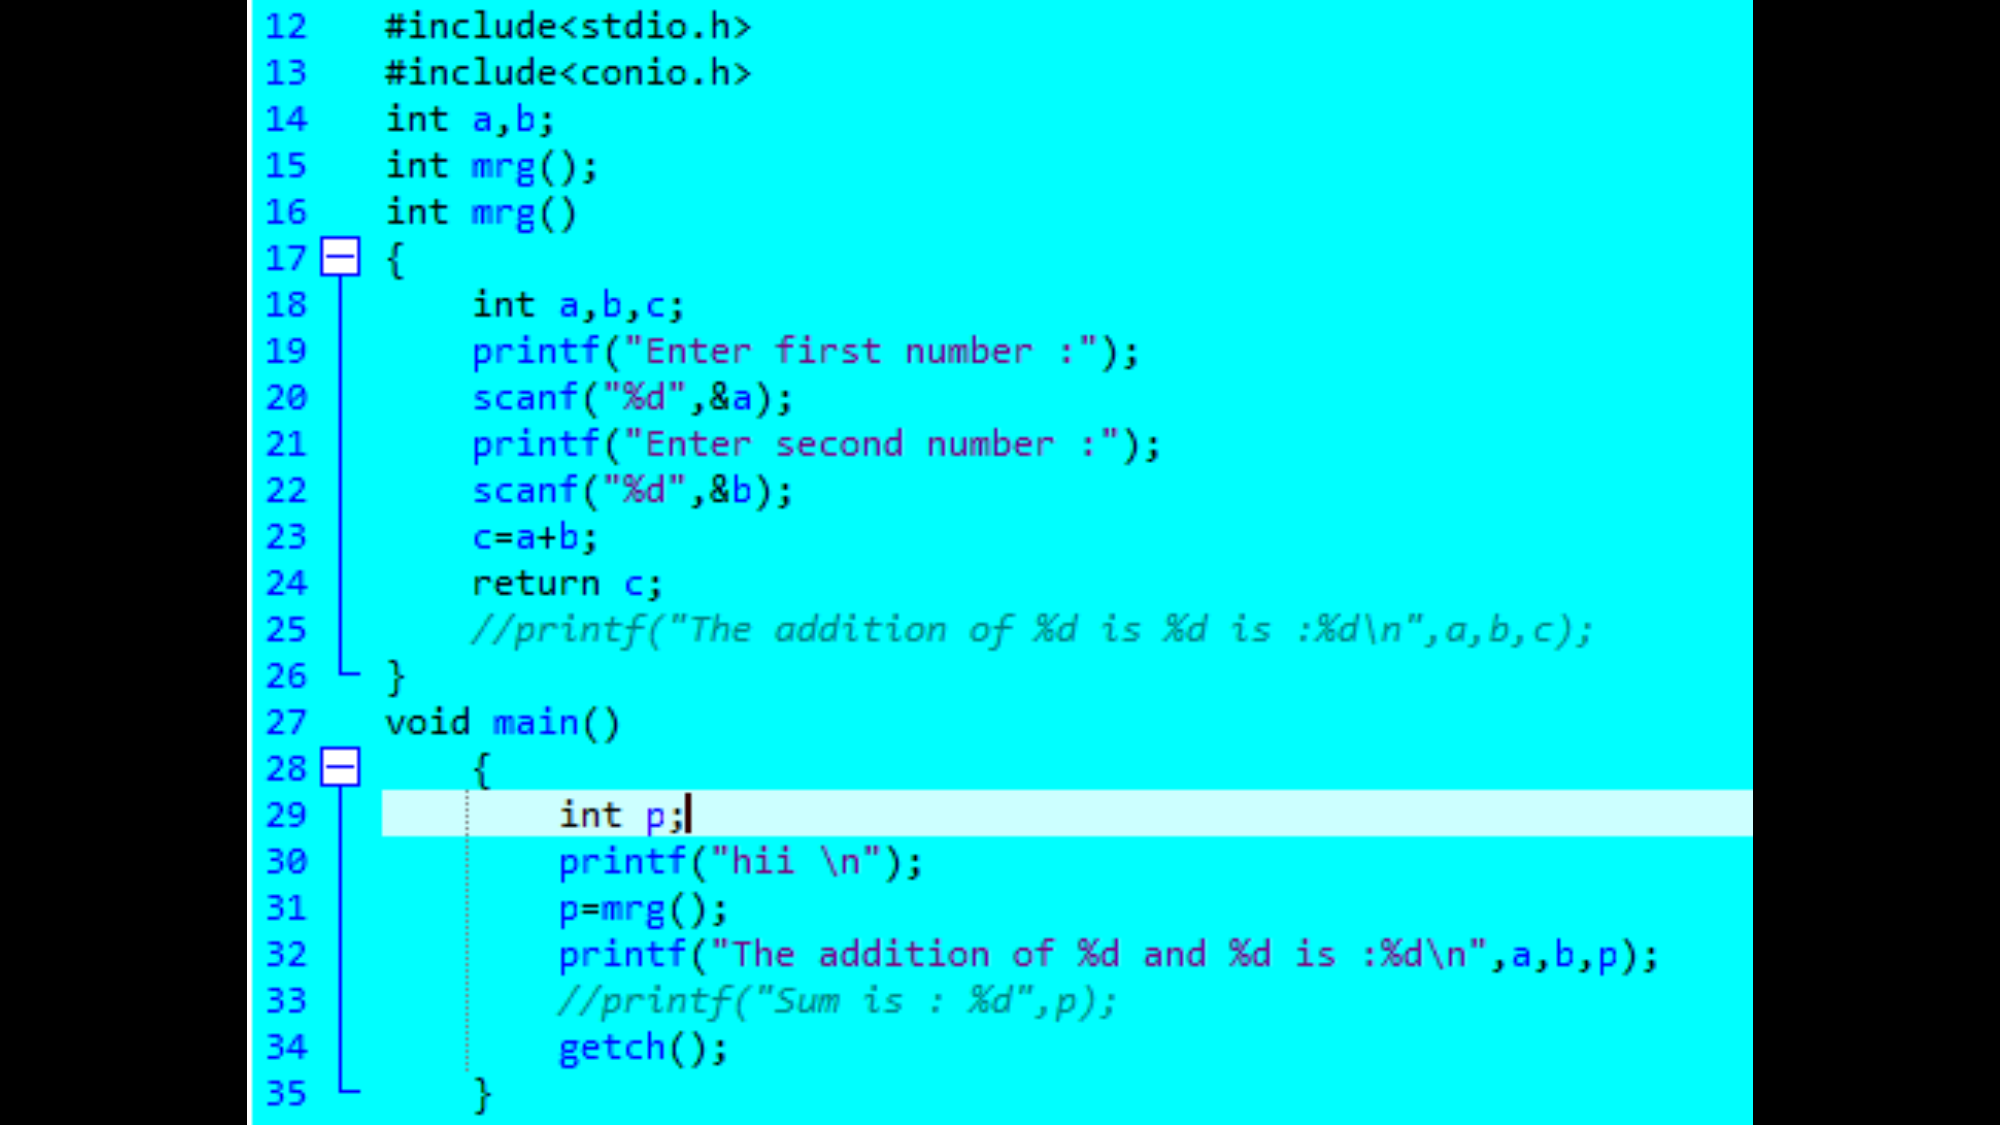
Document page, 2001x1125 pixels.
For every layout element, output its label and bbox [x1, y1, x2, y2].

picture [247, 0, 1753, 1125]
